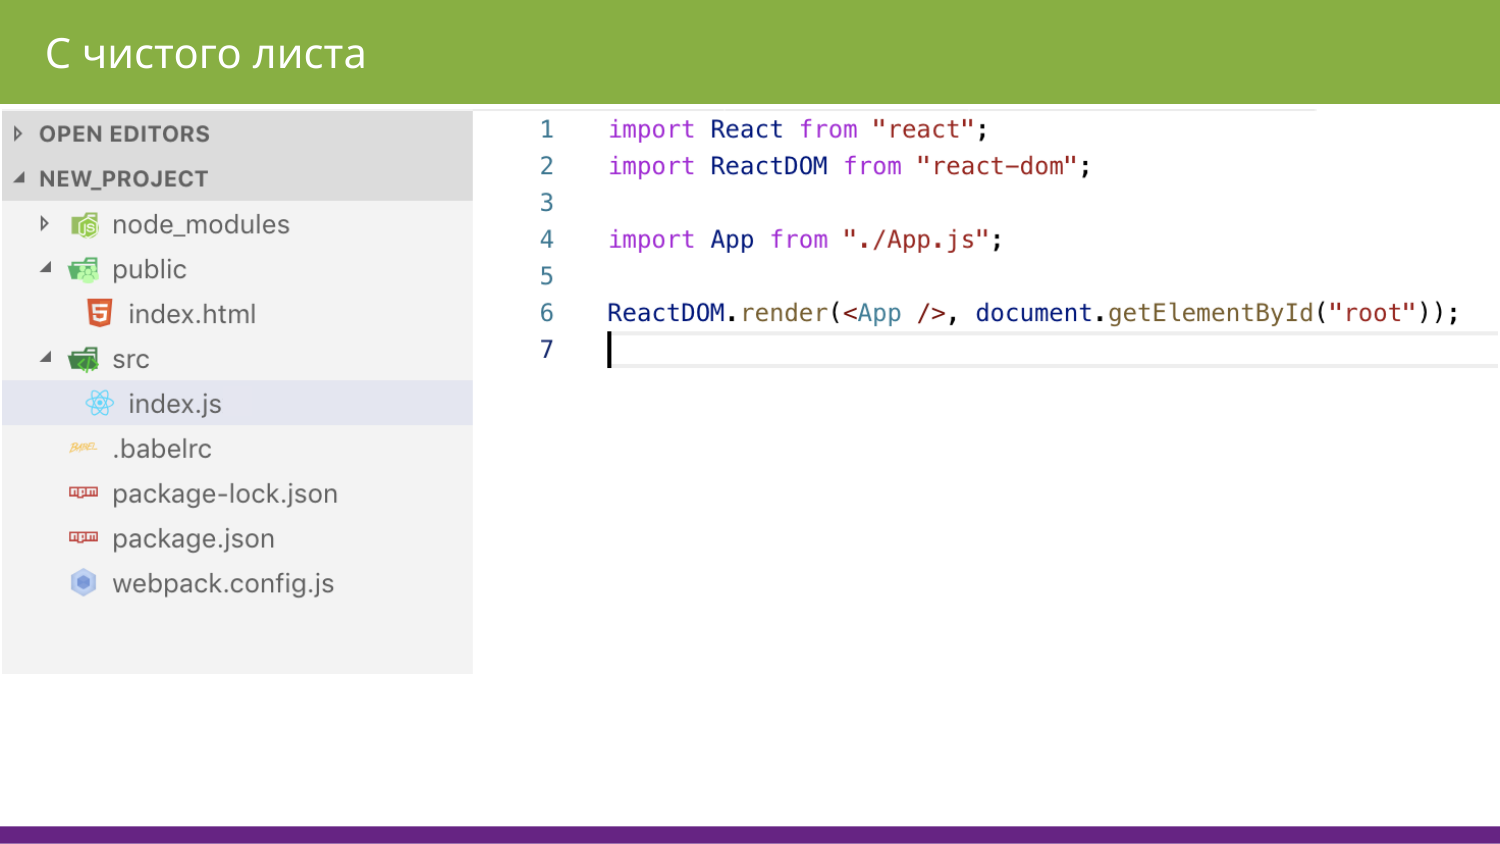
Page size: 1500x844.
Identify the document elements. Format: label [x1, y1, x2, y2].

text_box [0, 826, 1500, 844]
picture [2, 109, 1498, 675]
text_box [0, 0, 1500, 104]
